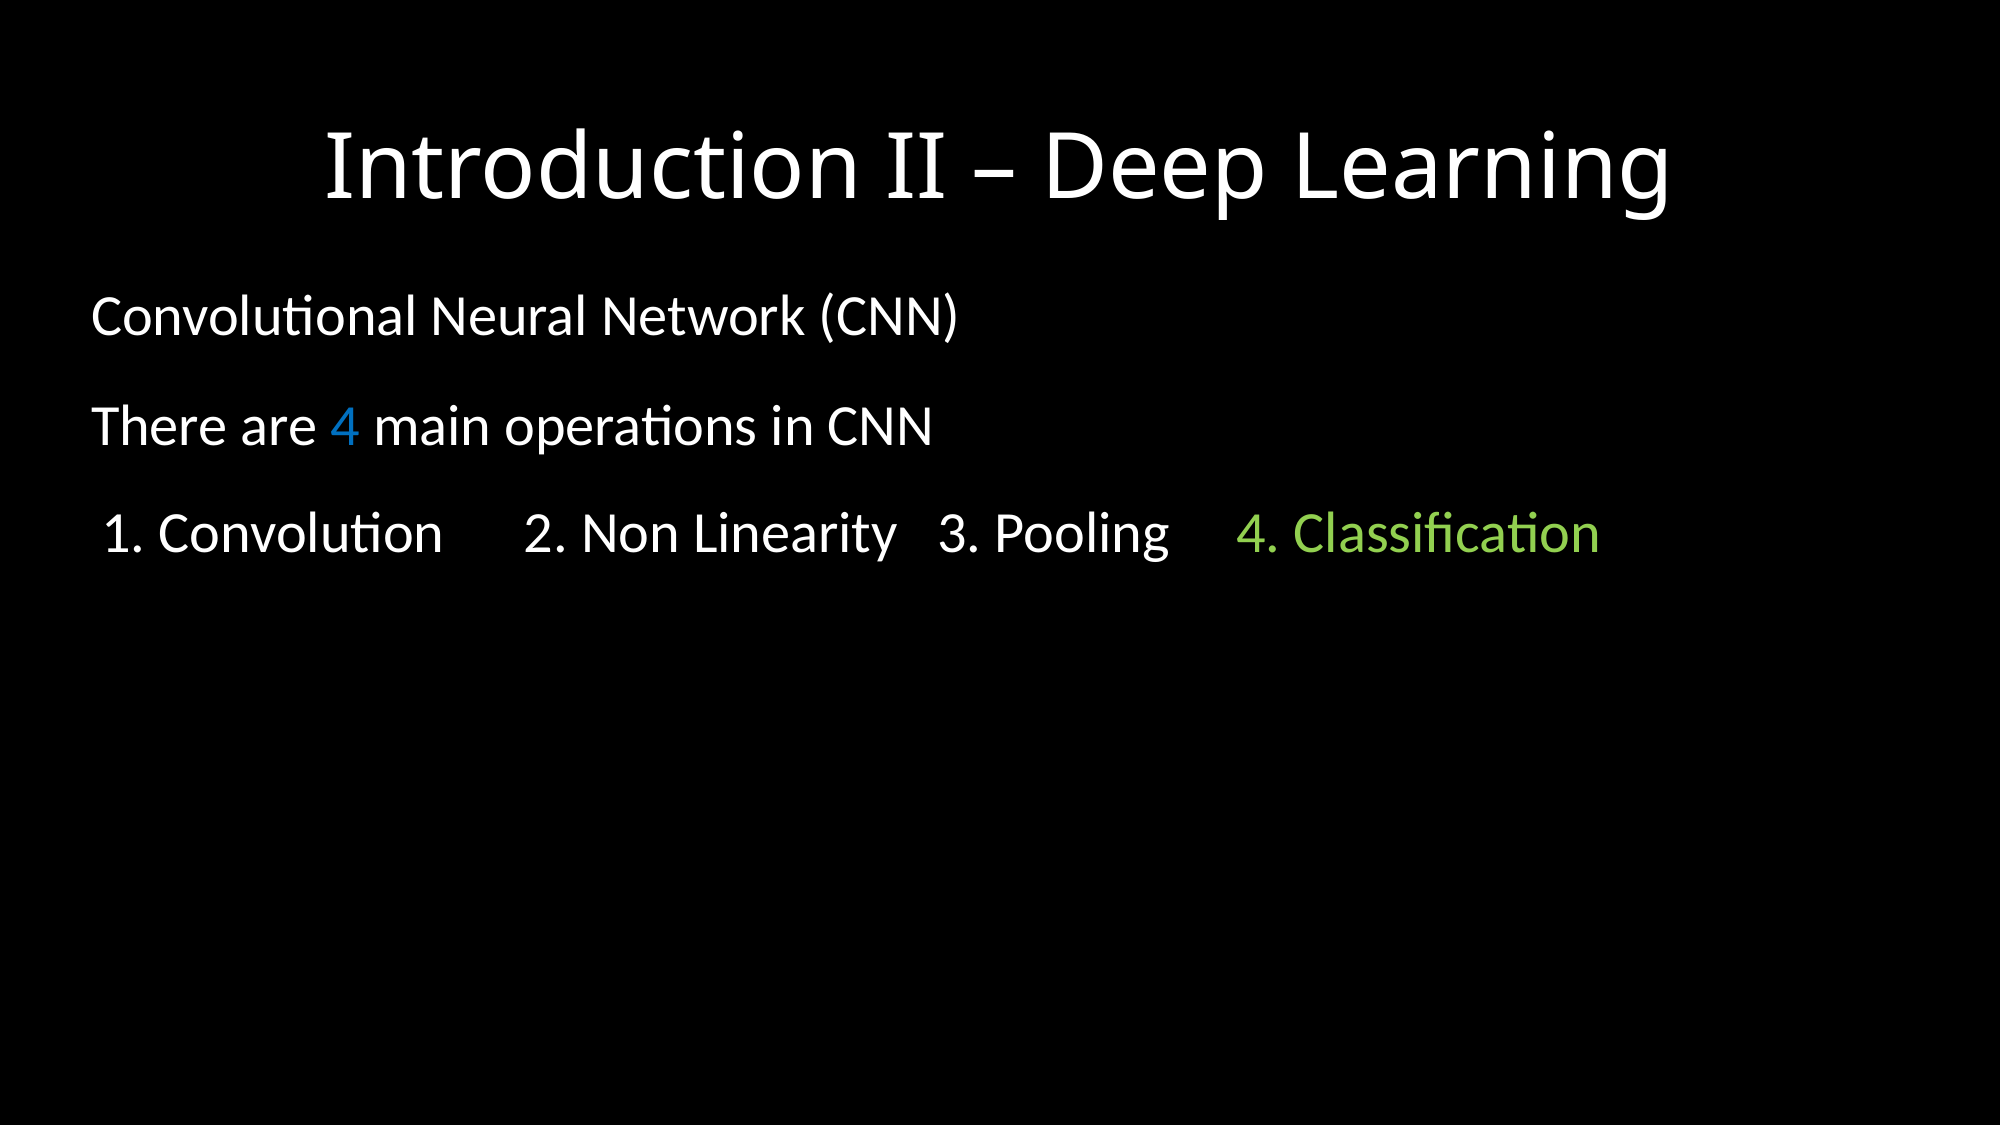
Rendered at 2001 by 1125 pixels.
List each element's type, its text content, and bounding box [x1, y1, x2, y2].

text_box There are 4 main operations in CNN [76, 379, 1104, 465]
text_box Convolutional Neural Network (CNN) [76, 269, 1013, 354]
text_box 1. Convolution 2. Non Linearity 3. Pooling 4. Classification [86, 486, 1622, 572]
title Introduction II – Deep Learning [137, 59, 1863, 278]
